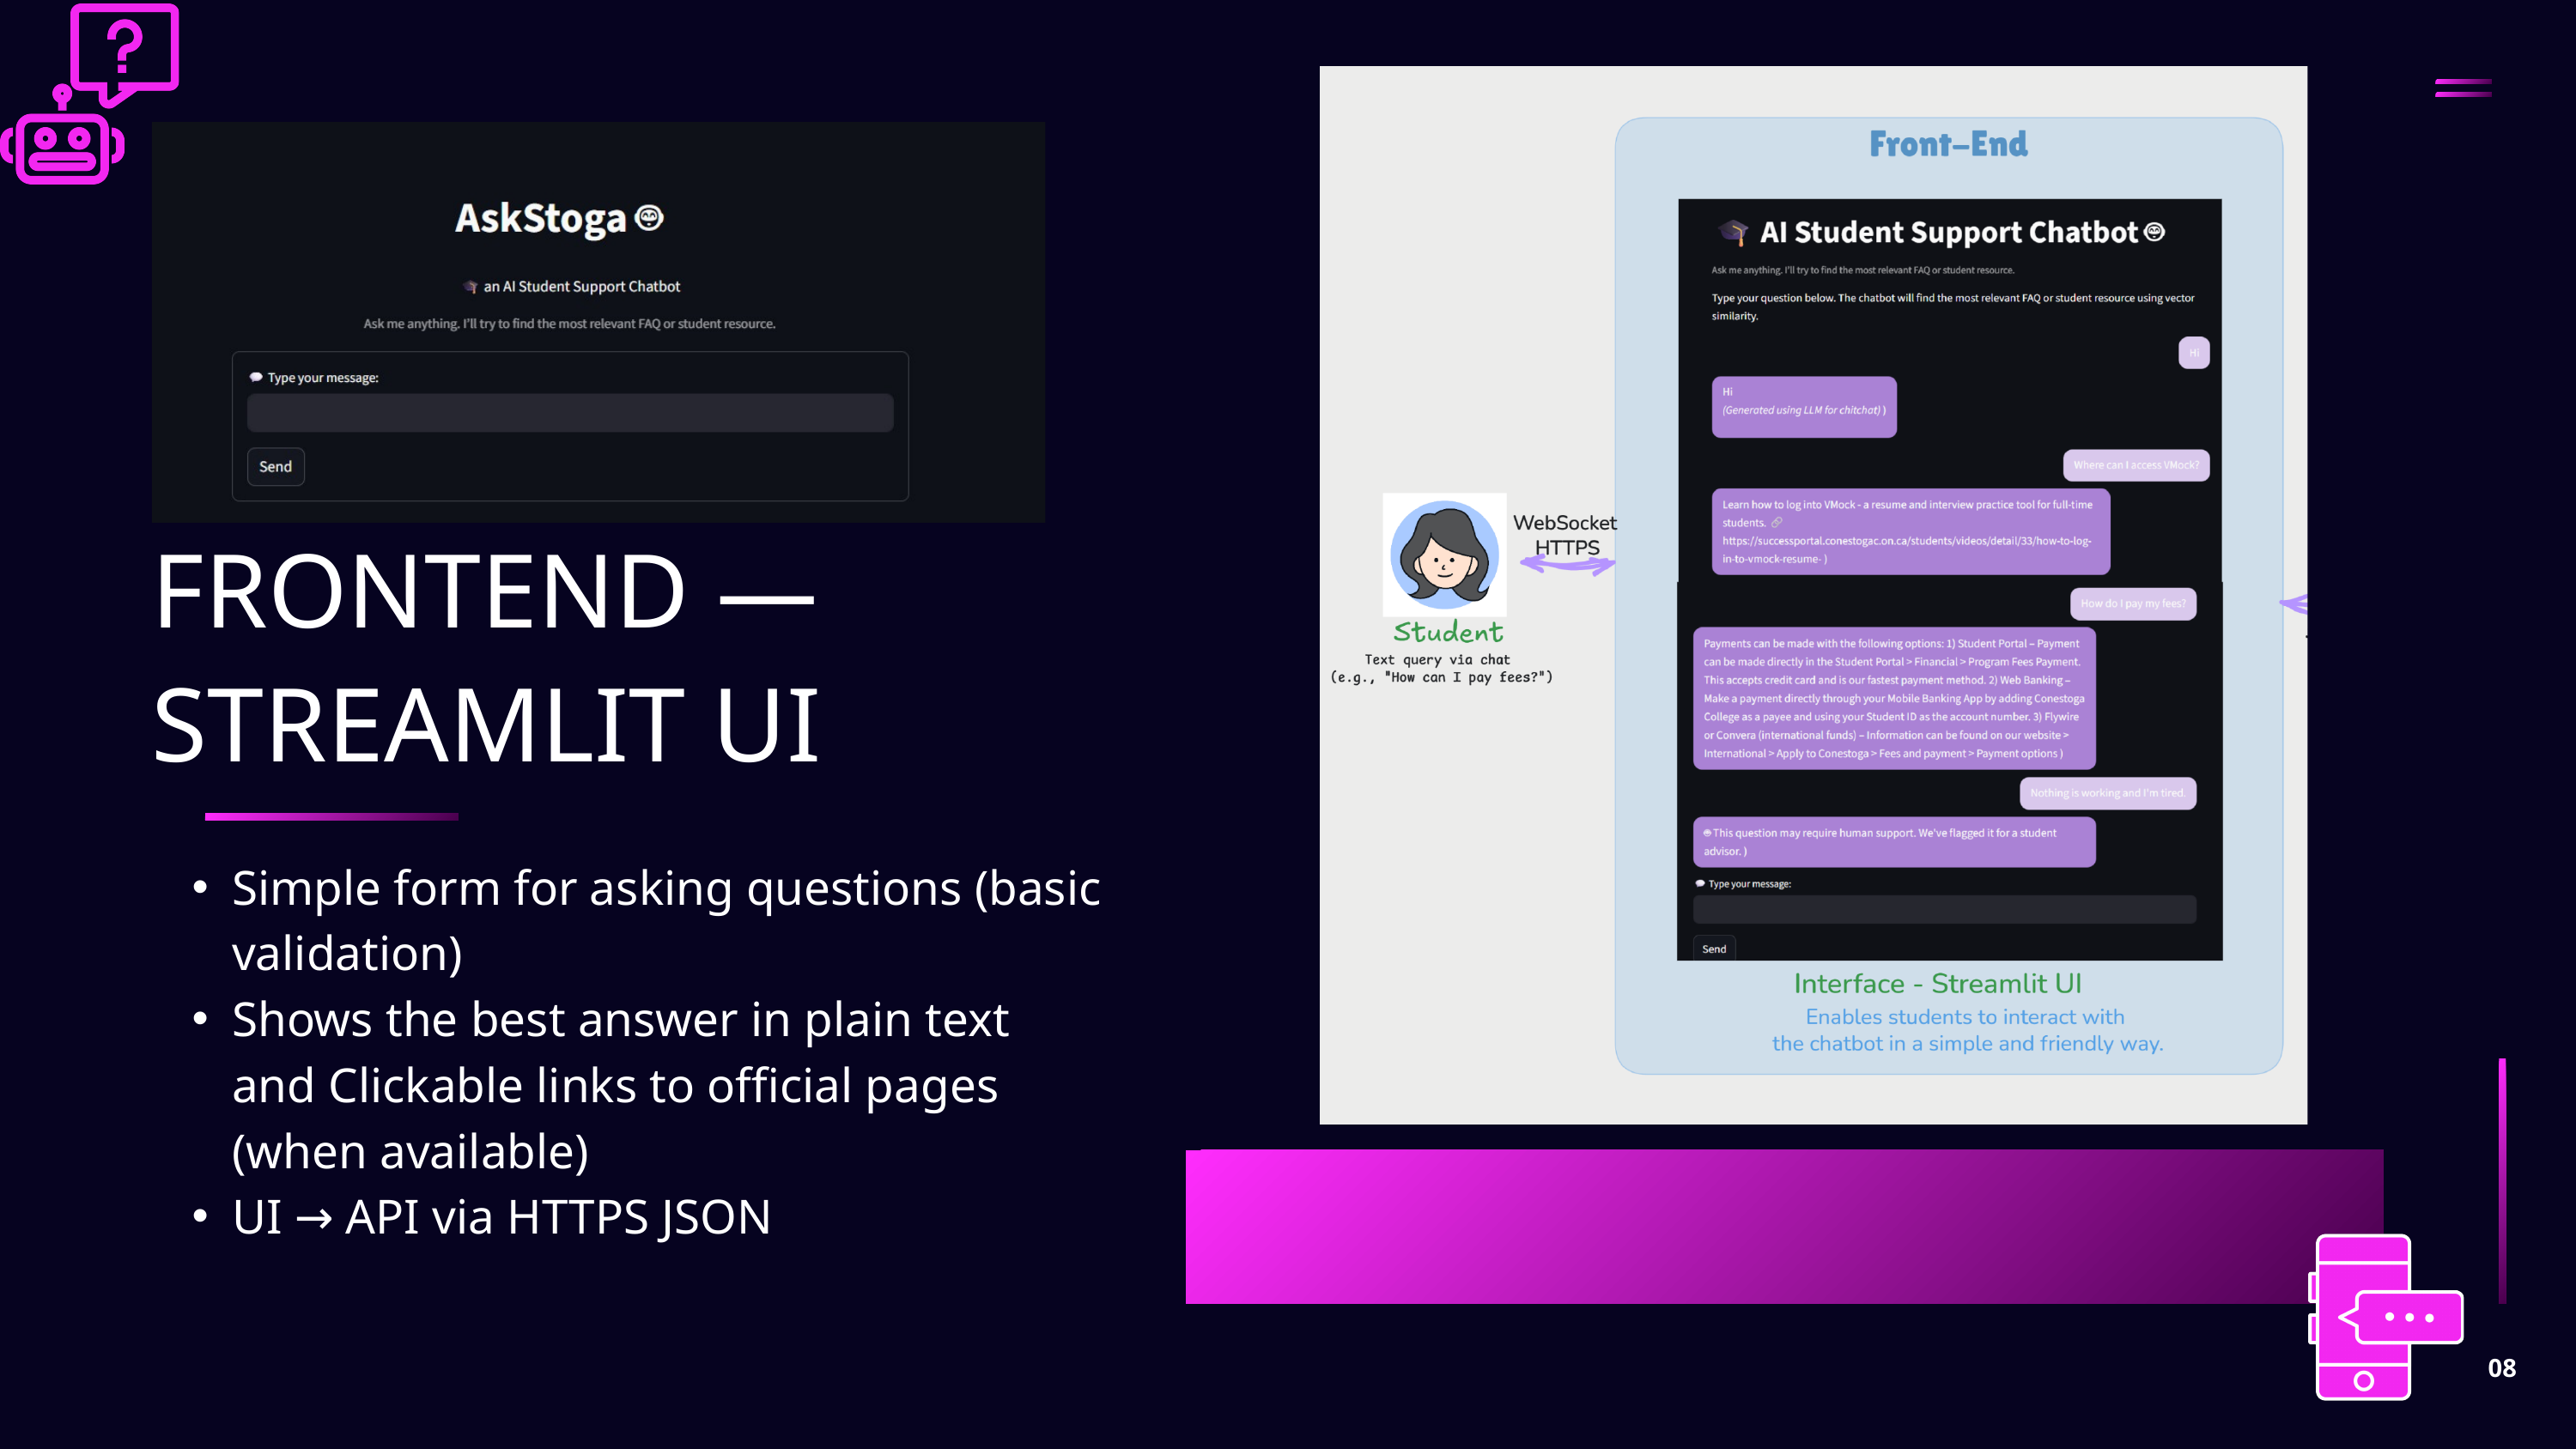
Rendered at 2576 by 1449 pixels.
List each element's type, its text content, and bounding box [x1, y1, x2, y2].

text_box [2308, 1234, 2464, 1401]
text_box Simple form for asking questions (basic validation) Shows the best answer in plain text and Clickable links to official pages (when available) UI → API via HTTPS JSON [151, 848, 1112, 1244]
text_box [2499, 1058, 2506, 1304]
text_box FRONTEND — STREAMLIT UI [151, 512, 1005, 783]
text_box [0, 3, 179, 185]
text_box [151, 122, 1046, 523]
text_box 08 [2464, 1347, 2542, 1383]
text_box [1185, 1149, 2384, 1304]
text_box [2435, 79, 2493, 84]
picture [1319, 66, 2308, 1125]
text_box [204, 813, 459, 821]
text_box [2435, 92, 2493, 97]
